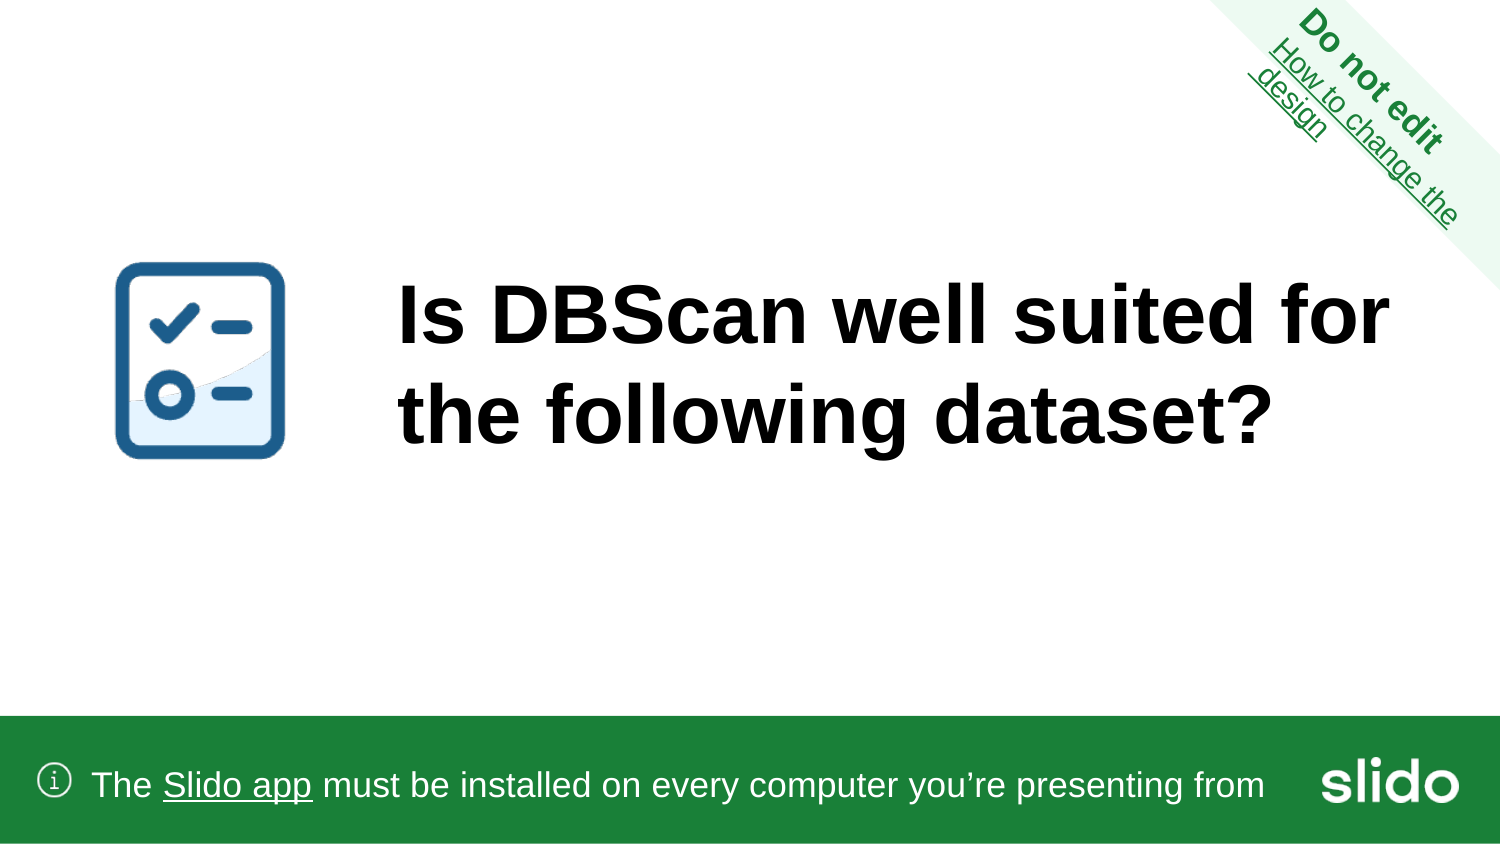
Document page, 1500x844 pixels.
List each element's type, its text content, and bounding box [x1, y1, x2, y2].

text_box Is DBScan well suited for the following dataset? [381, 121, 1429, 599]
text_box The Slido app must be installed on every computer you’re presenting from [0, 714, 1500, 844]
text_box [53, 212, 349, 508]
picture [36, 761, 74, 799]
picture [1321, 756, 1460, 803]
text_box Do not edit How to change the design [1208, 0, 1500, 292]
